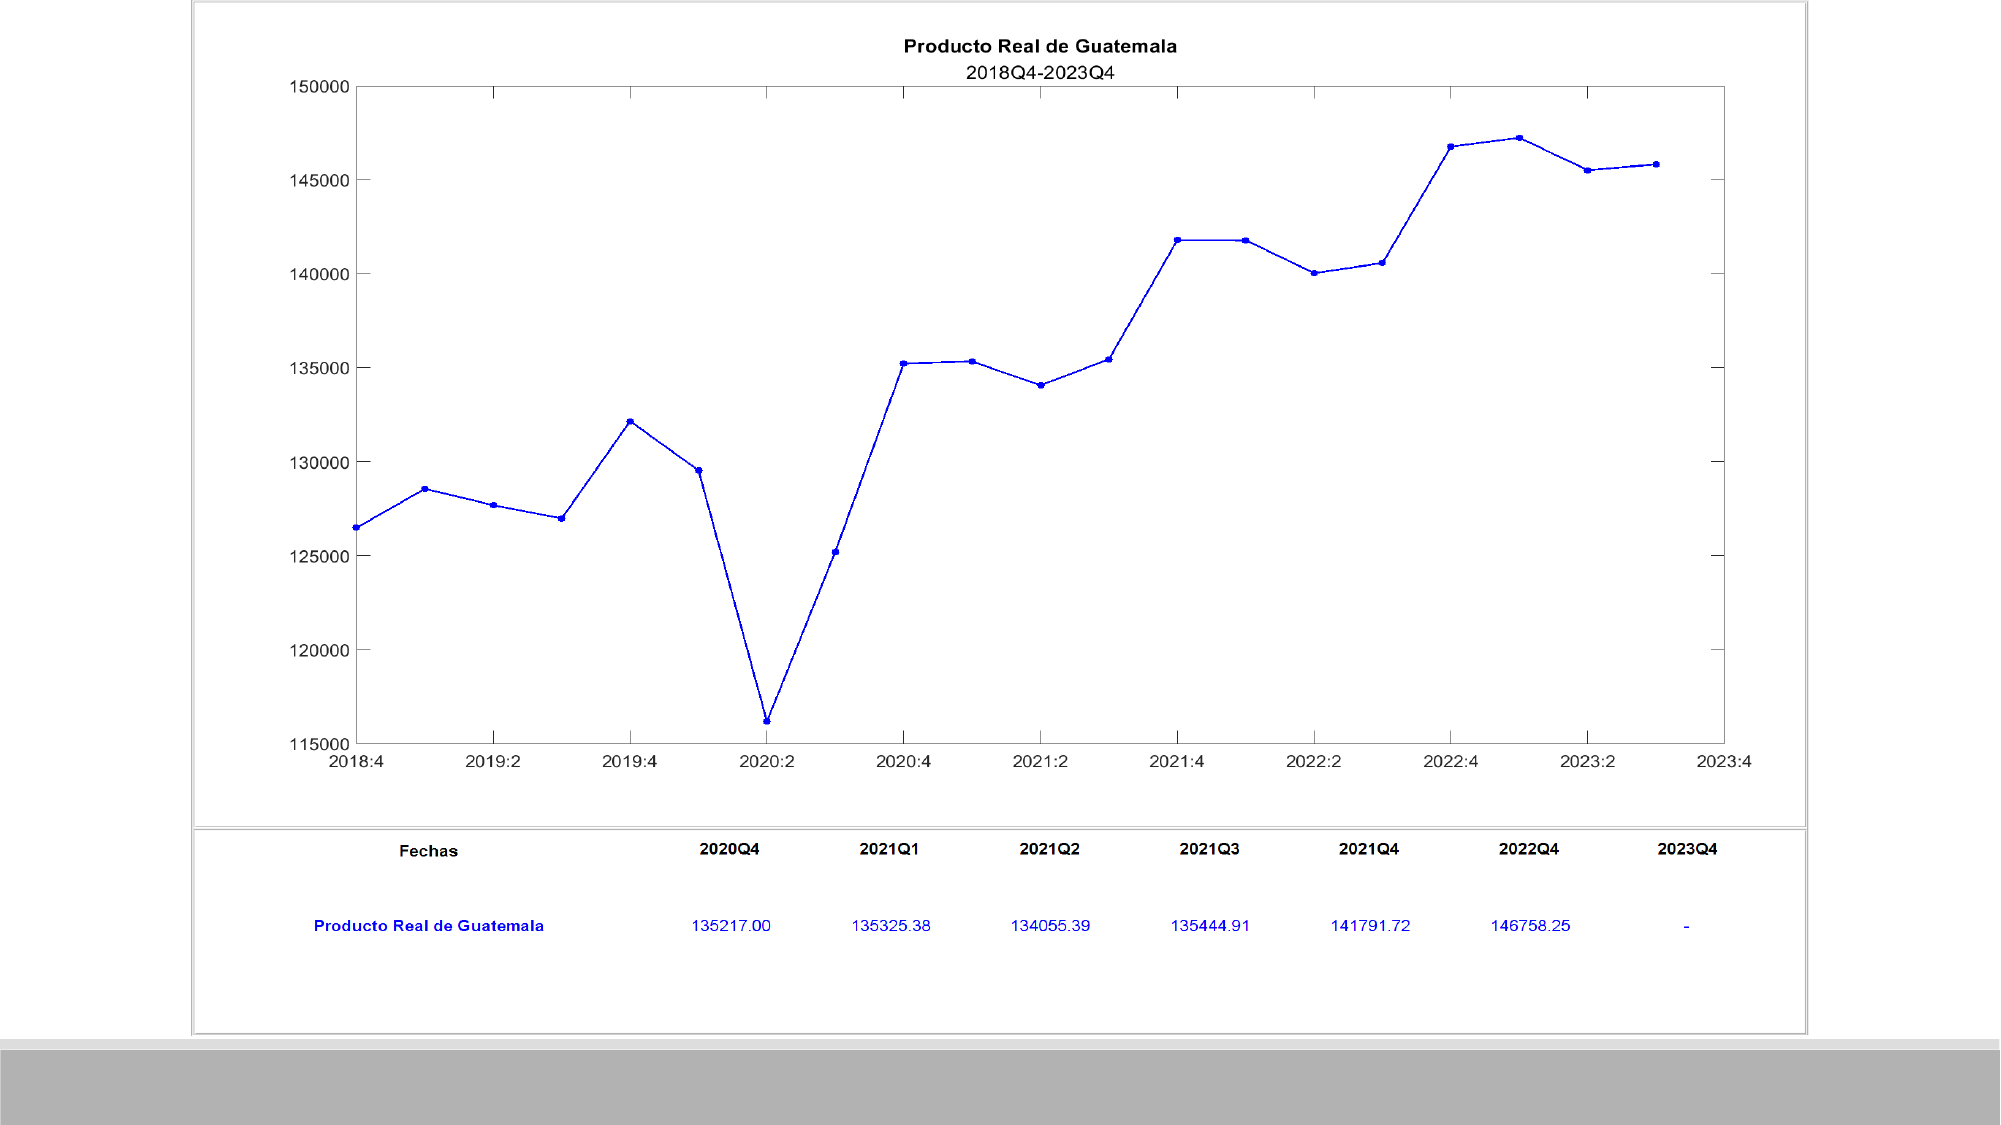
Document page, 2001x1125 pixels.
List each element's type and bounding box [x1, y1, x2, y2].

picture [191, 0, 1810, 1037]
